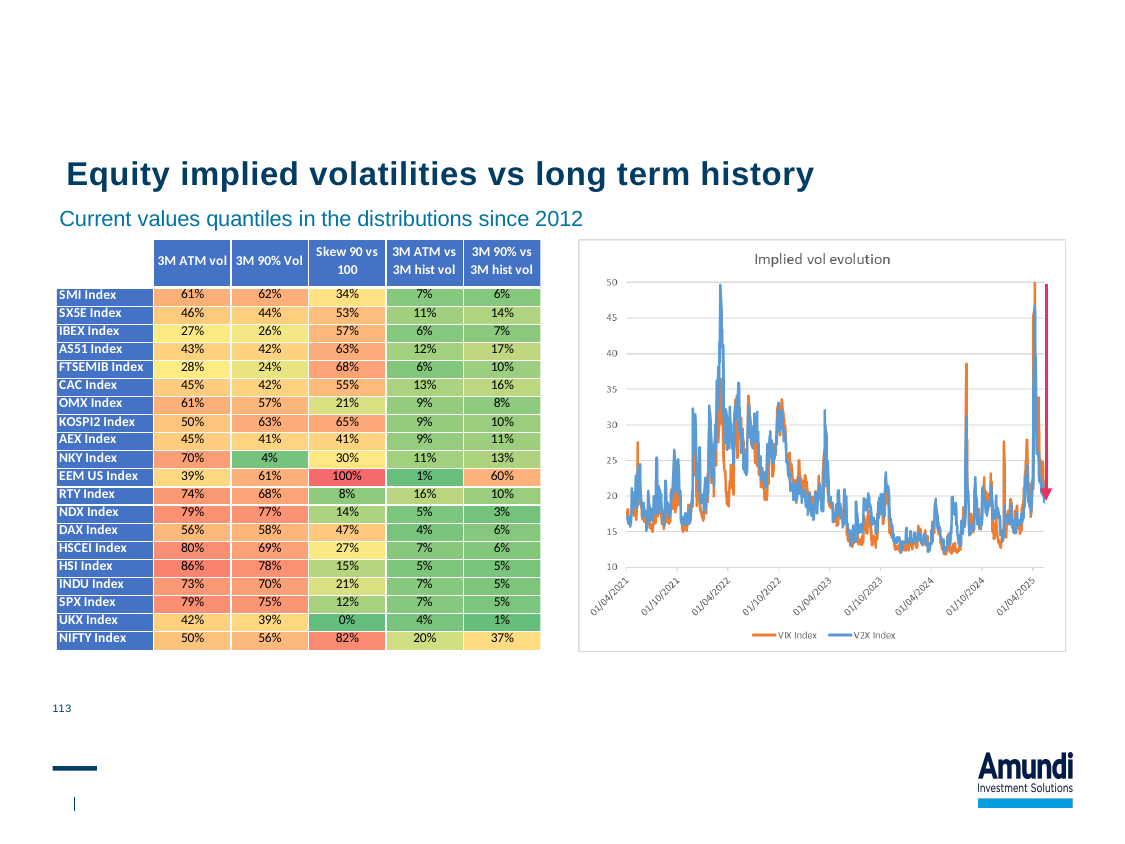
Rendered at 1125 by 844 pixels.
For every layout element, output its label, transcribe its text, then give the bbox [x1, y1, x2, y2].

picture [56, 239, 542, 650]
title Equity implied volatilities vs long term history [66, 156, 1059, 205]
picture [577, 239, 1066, 652]
text_box 113 [52, 701, 82, 708]
list Current values quantiles in the distributions since 2012 [45, 199, 598, 237]
picture [978, 752, 1073, 798]
